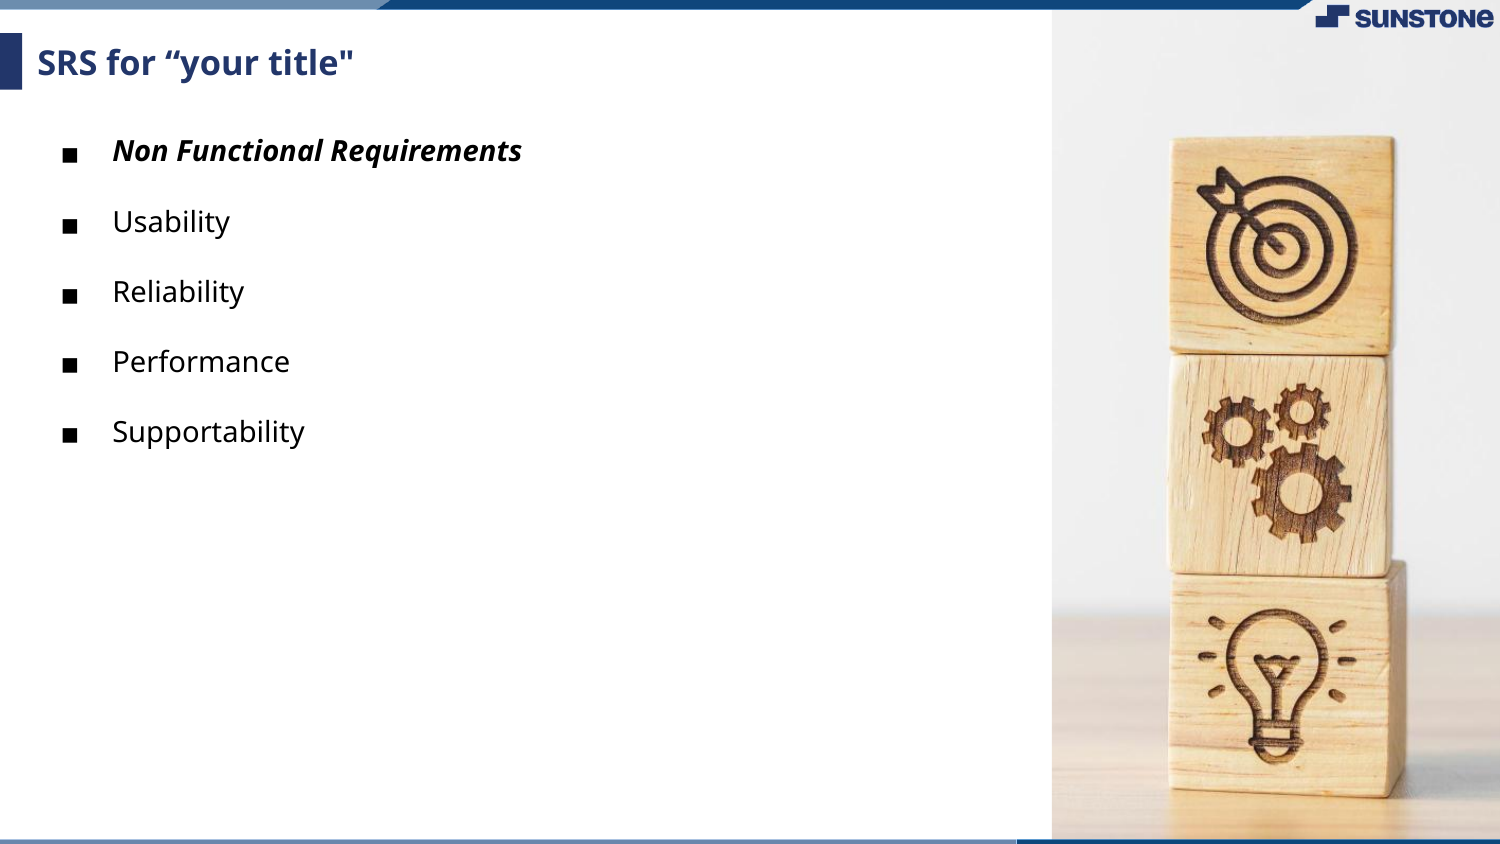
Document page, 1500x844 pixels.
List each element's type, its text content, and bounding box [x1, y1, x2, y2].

list Non Functional Requirements [22, 124, 750, 181]
title SRS for “your title" [22, 33, 1316, 90]
picture [0, 0, 1500, 844]
list Usability Reliability Performance Supportability [22, 195, 996, 769]
